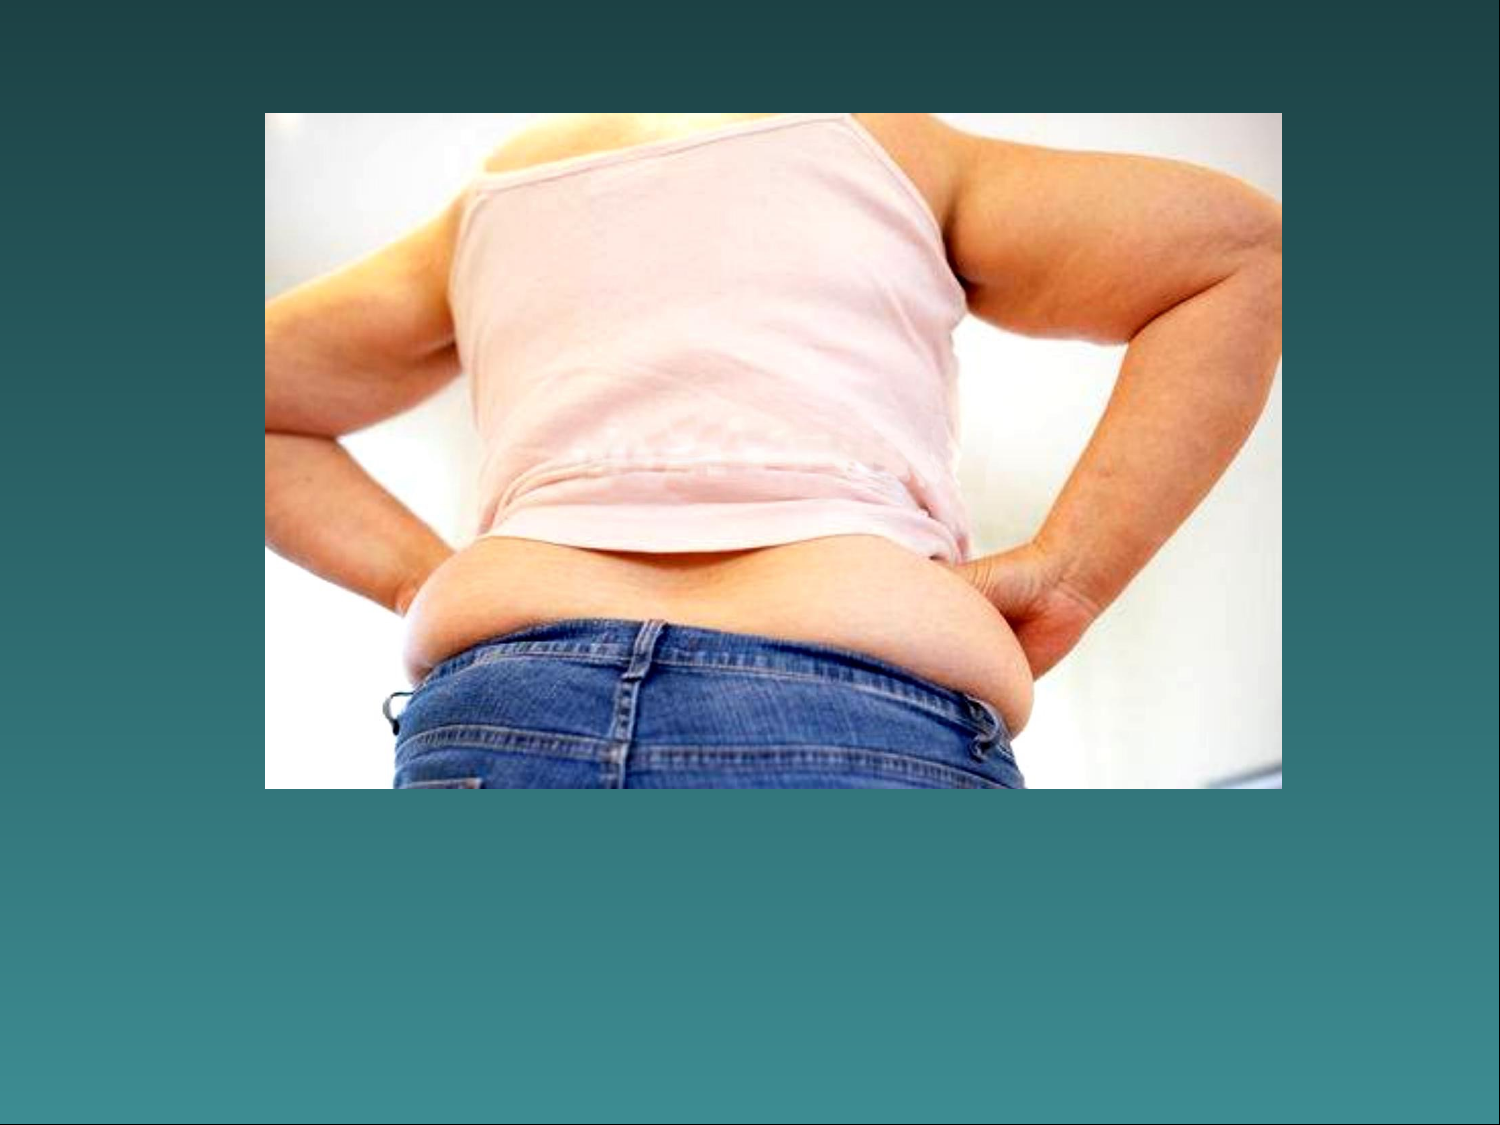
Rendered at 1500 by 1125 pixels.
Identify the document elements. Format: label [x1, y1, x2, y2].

text_box [0, 0, 1500, 1125]
picture [265, 113, 1282, 789]
